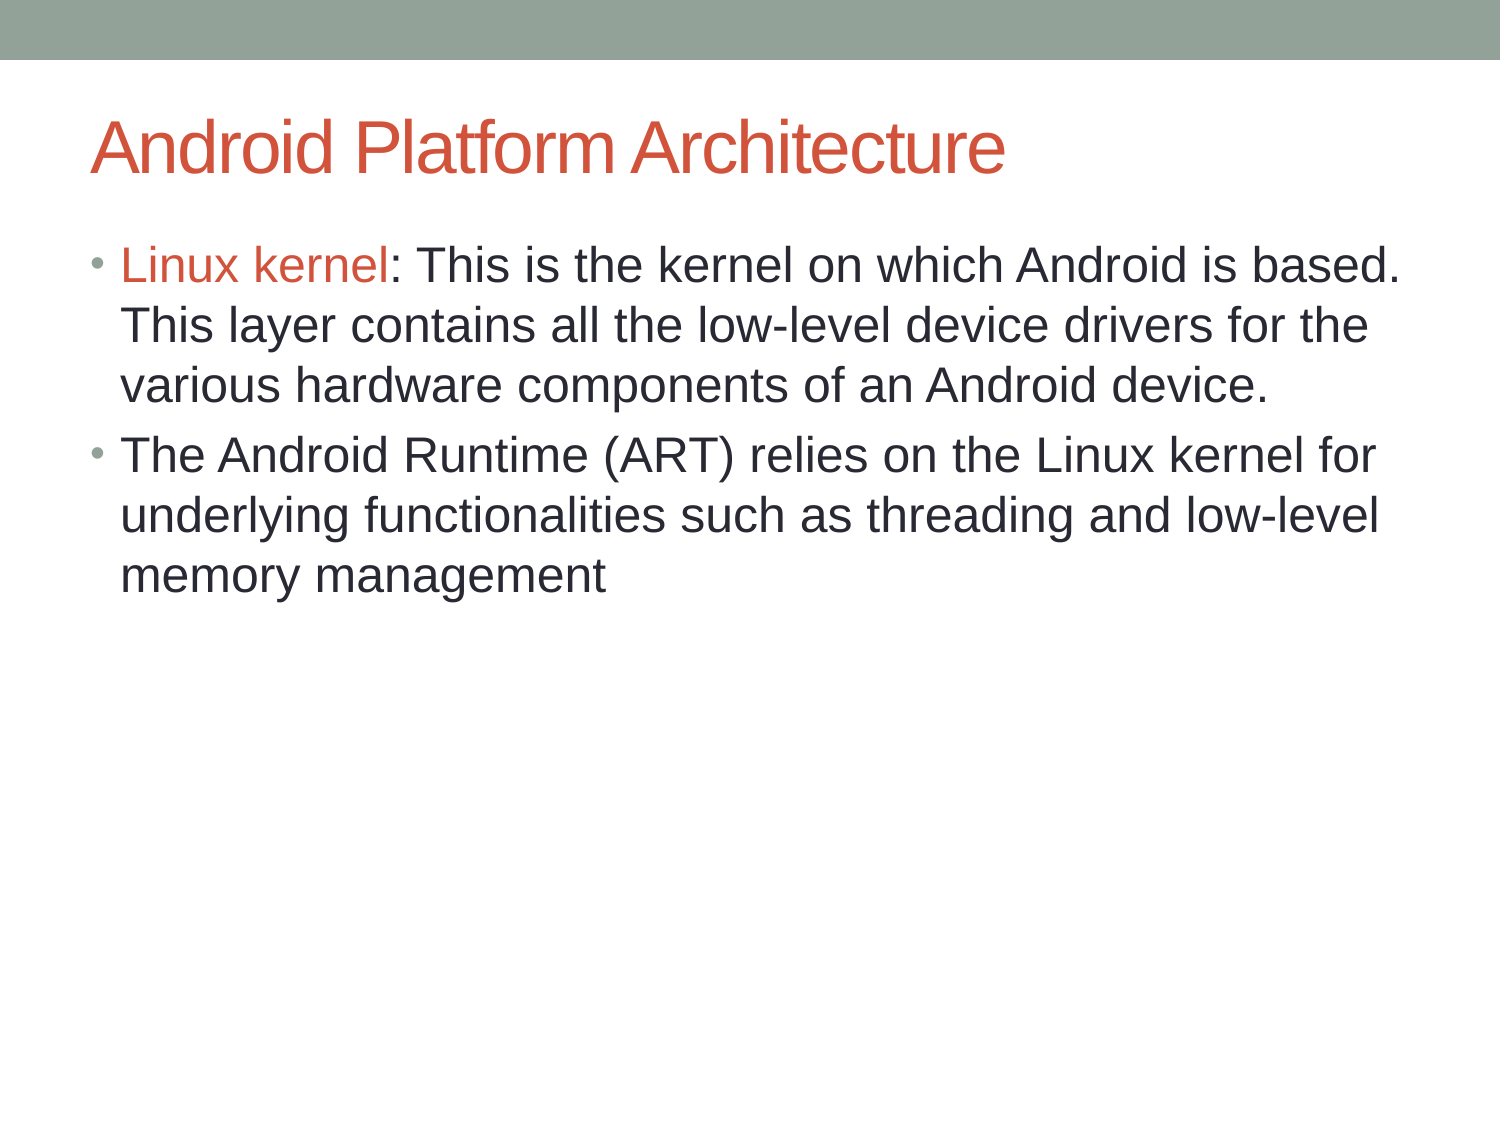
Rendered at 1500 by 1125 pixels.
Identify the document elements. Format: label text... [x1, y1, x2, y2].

title Android Platform Architecture [75, 87, 1425, 200]
list Linux kernel: This is the kernel on which Android is based. This layer contains all the low-level device drivers for the various hardware components of an Android device. The Android Runtime (ART) relies on the Linux kernel for underlying functionalities such as threading and low-level memory management [75, 224, 1425, 1063]
